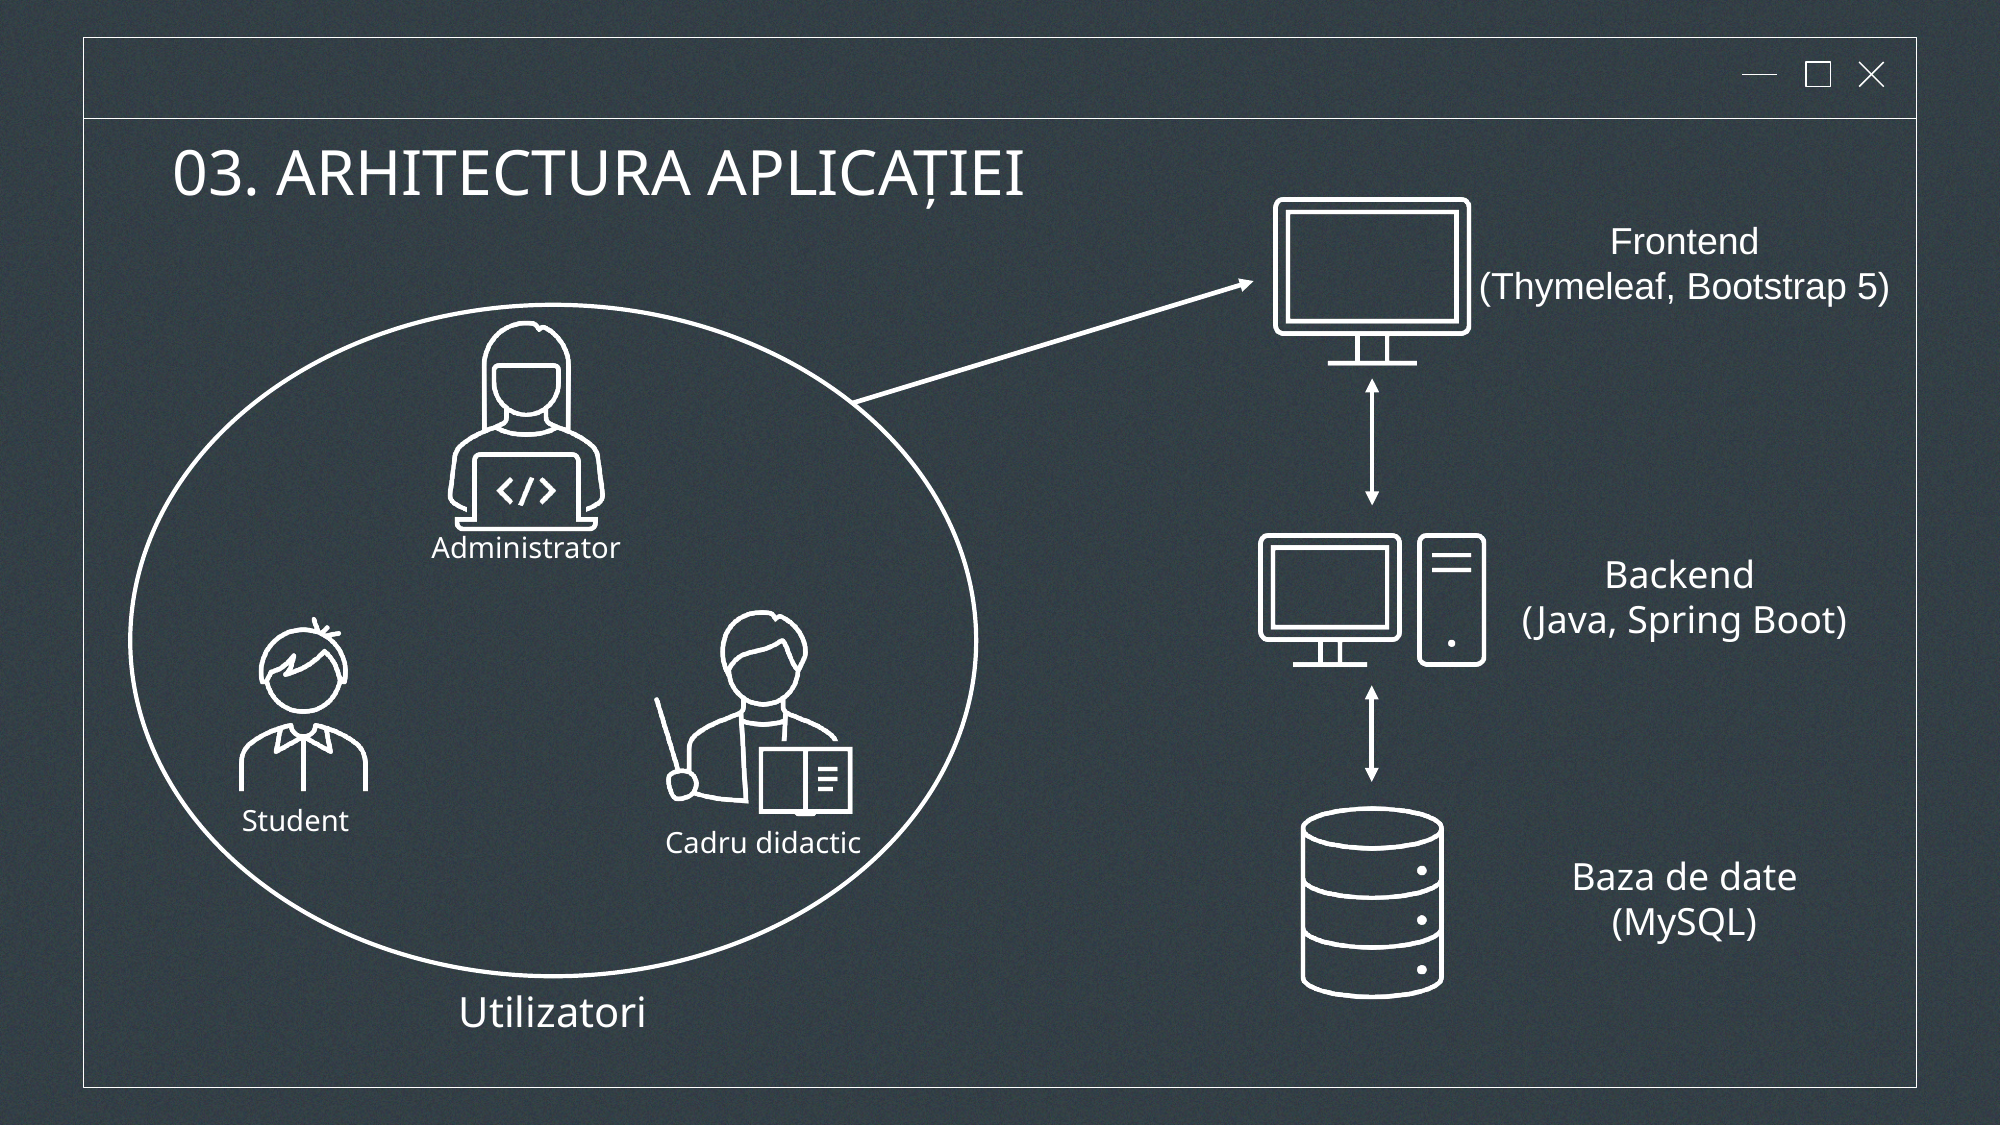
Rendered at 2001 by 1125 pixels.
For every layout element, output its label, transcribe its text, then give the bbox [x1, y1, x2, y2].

text_box Backend (Java, Spring Boot) [1507, 543, 1862, 648]
text_box [128, 311, 979, 978]
text_box Frontend (Thymeleaf, Bootstrap 5) [1496, 209, 1906, 315]
picture [0, 0, 2000, 1125]
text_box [851, 280, 1254, 404]
text_box Student [184, 834, 213, 845]
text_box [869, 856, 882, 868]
text_box Baza de date (MySQL) [1556, 845, 1813, 950]
text_box Utilizatori [443, 978, 663, 1044]
title 03. ARHITECTURA APLICAȚIEI [157, 117, 1843, 243]
